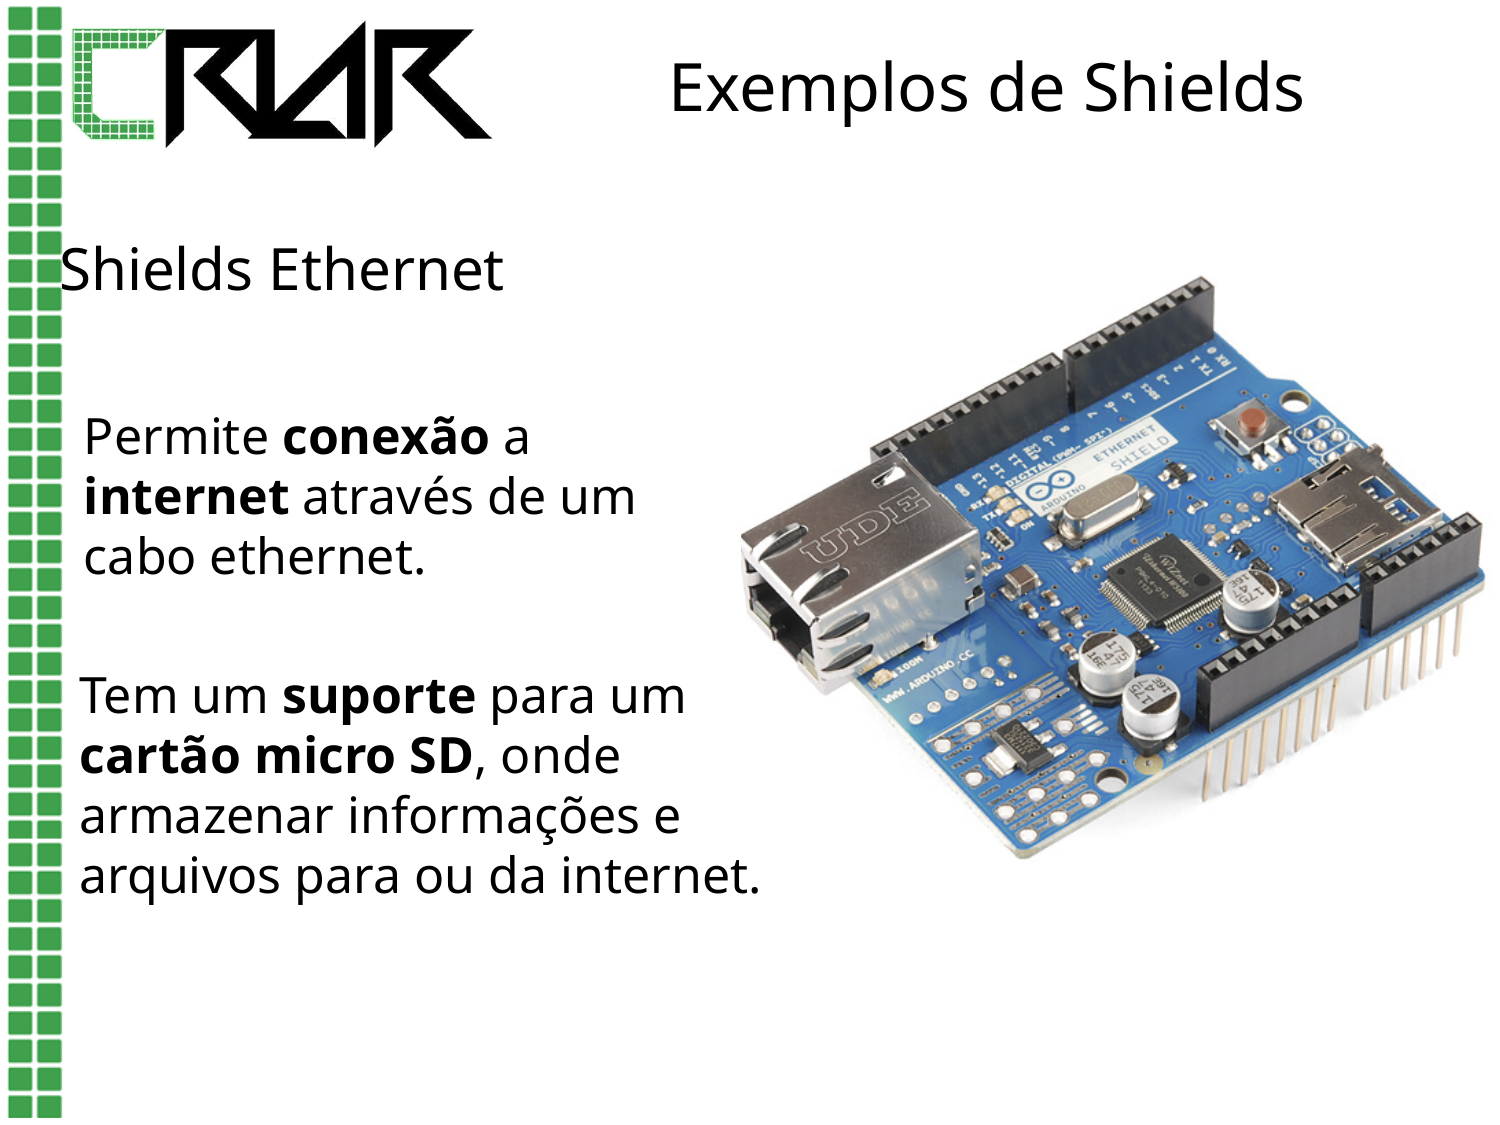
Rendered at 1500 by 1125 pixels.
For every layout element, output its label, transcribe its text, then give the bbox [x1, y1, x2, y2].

picture [6, 4, 66, 1118]
text_box Permite conexão a internet através de um cabo ethernet. [71, 396, 683, 592]
picture [741, 273, 1495, 865]
text_box Tem um suporte para um cartão micro SD, onde armazenar informações e arquivos para ou da internet. [71, 655, 815, 911]
text_box Exemplos de Shields [501, 31, 1497, 138]
text_box Shields Ethernet [71, 224, 520, 310]
picture [68, 18, 496, 151]
